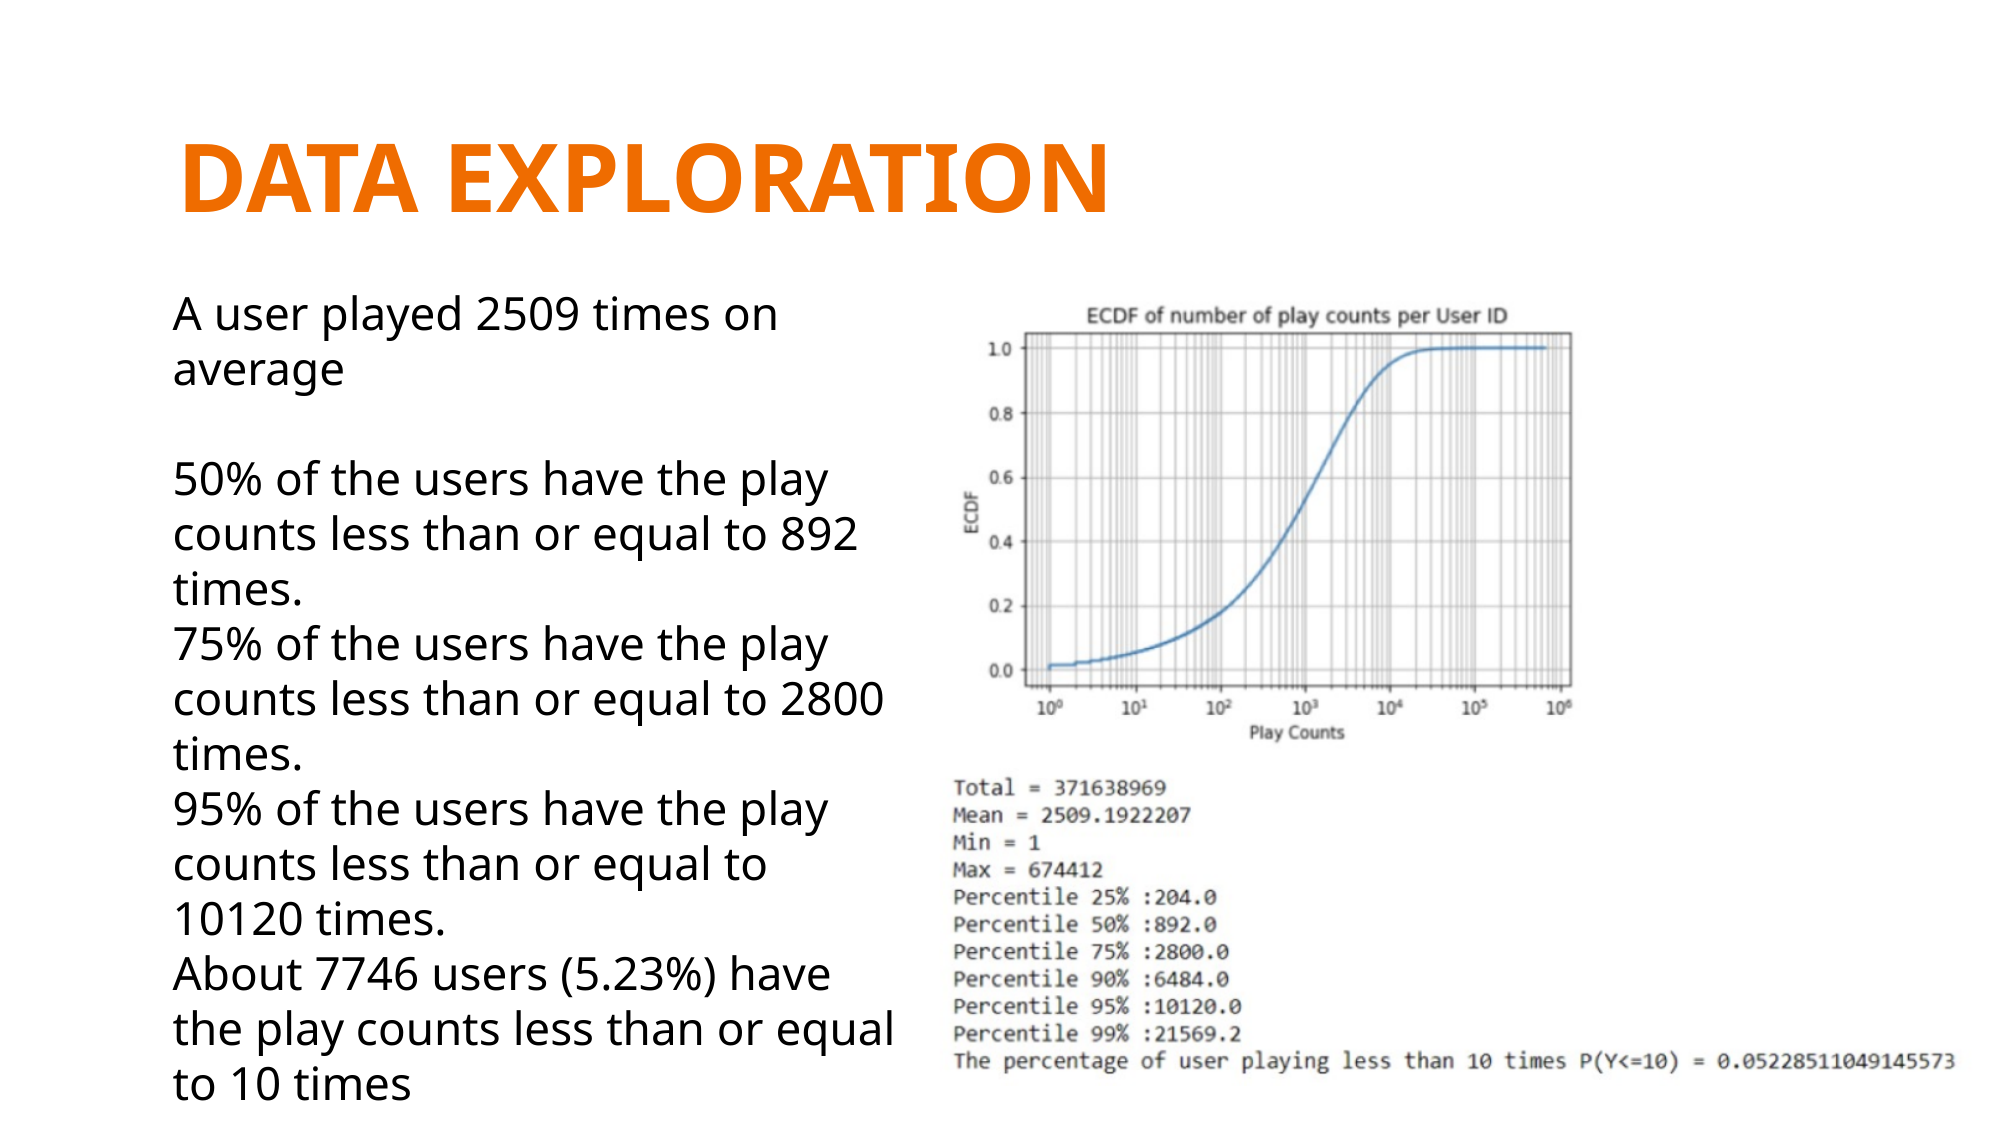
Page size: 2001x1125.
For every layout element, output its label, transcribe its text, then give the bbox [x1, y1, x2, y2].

title DATA EXPLORATION [157, 97, 1932, 252]
text_box A user played 2509 times on average 50% of the users have the play counts less than or equal to 892 times. 75% of the users have the play counts less than or equal to 2800 times. 95% of the users have the play counts less than or equal to 10120 times. About 7746 users (5.23%) have the play counts less than or equal to 10 times These users have very little interaction with the system, so there is more difficult for recommending for these users. [157, 269, 914, 1125]
picture [938, 276, 1976, 1086]
